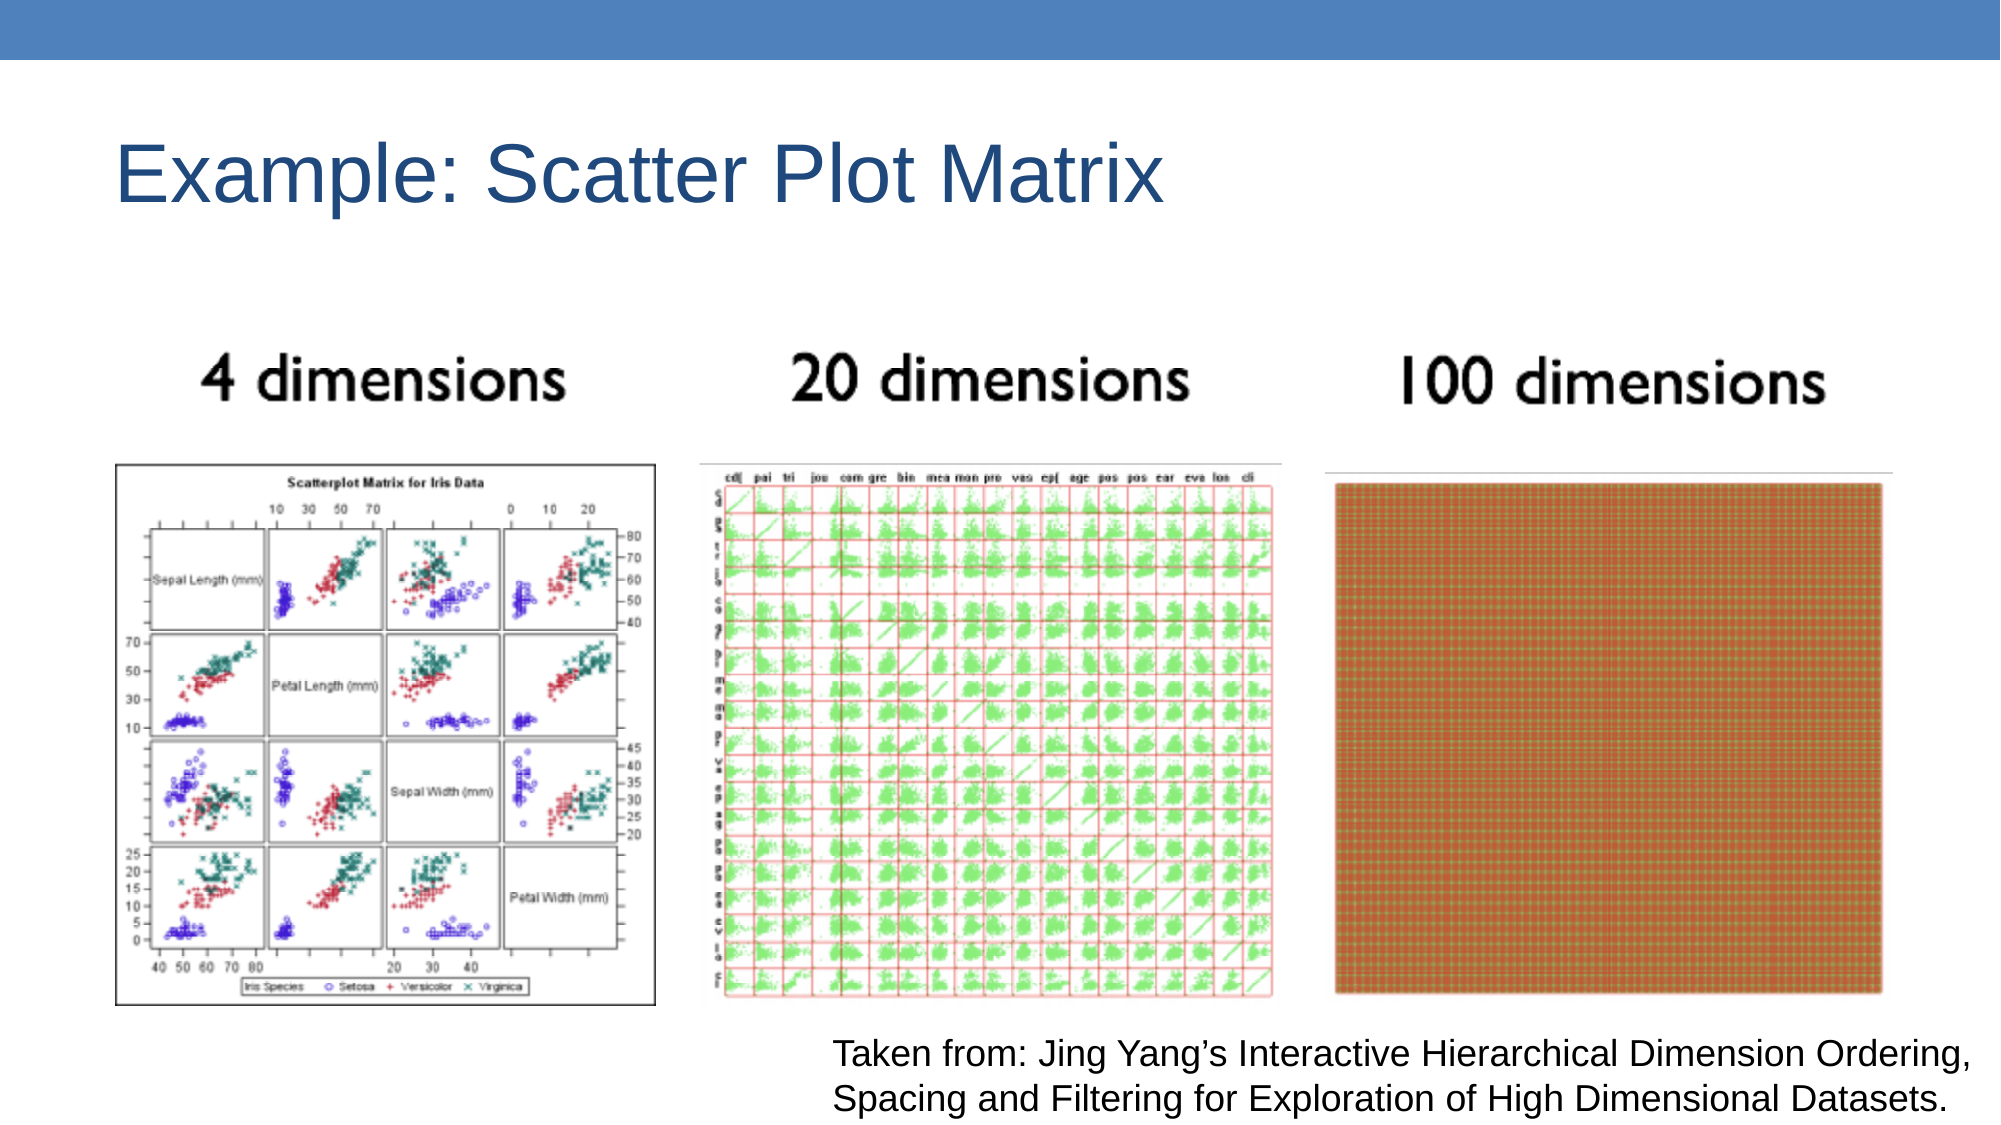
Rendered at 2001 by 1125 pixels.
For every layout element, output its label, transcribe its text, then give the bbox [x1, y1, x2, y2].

title Example: Scatter Plot Matrix [99, 87, 1900, 250]
text_box Taken from: Jing Yang’s Interactive Hierarchical Dimension Ordering, Spacing and Filtering for Exploration of High Dimensional Datasets. [817, 1021, 2000, 1125]
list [99, 292, 1901, 1033]
